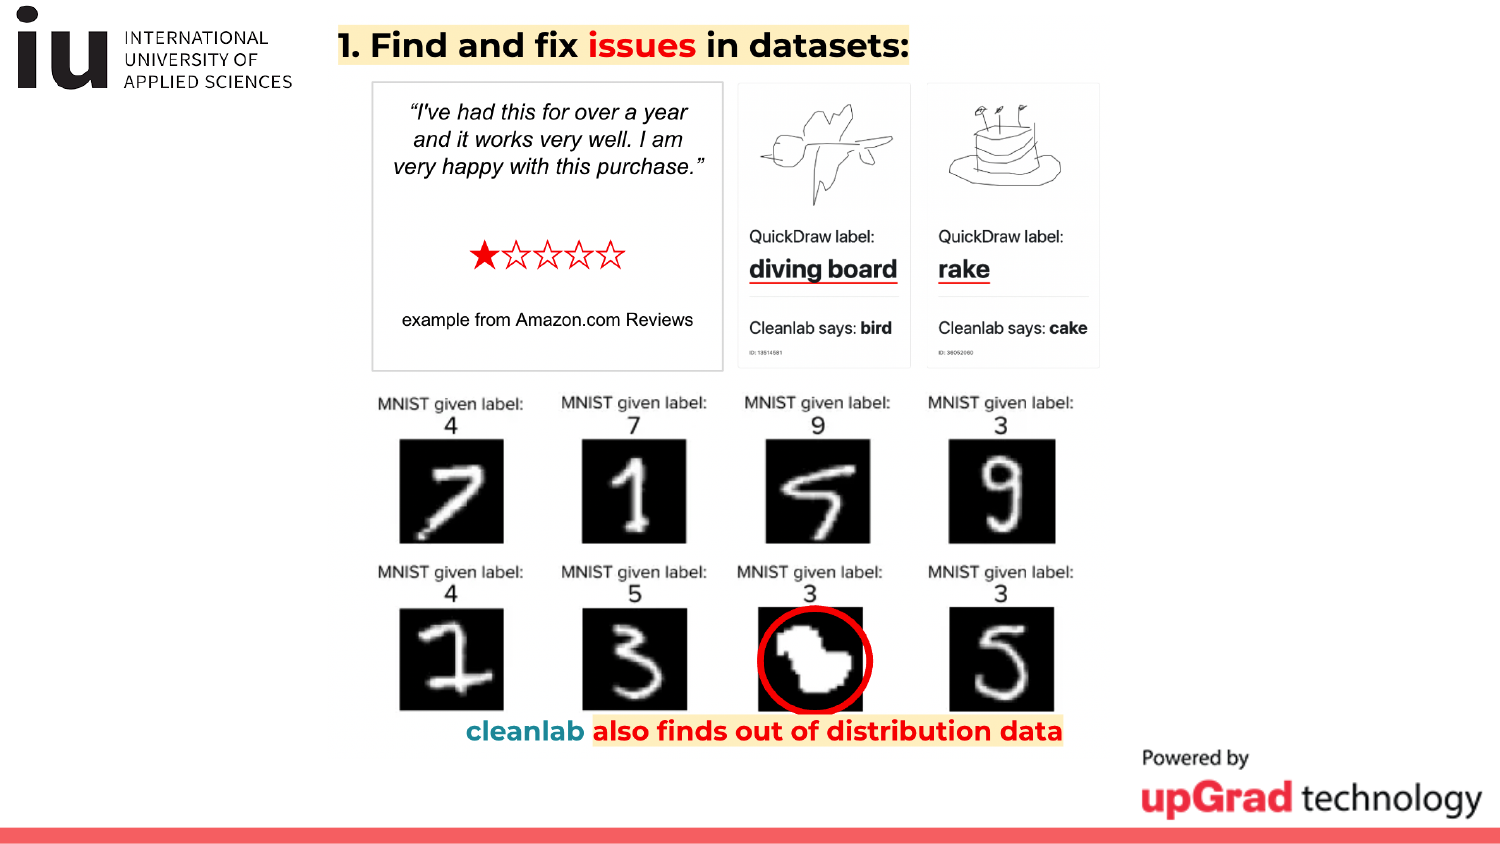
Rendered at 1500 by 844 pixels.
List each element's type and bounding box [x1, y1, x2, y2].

picture [1124, 718, 1500, 844]
picture [327, 15, 1111, 759]
picture [12, 0, 296, 122]
